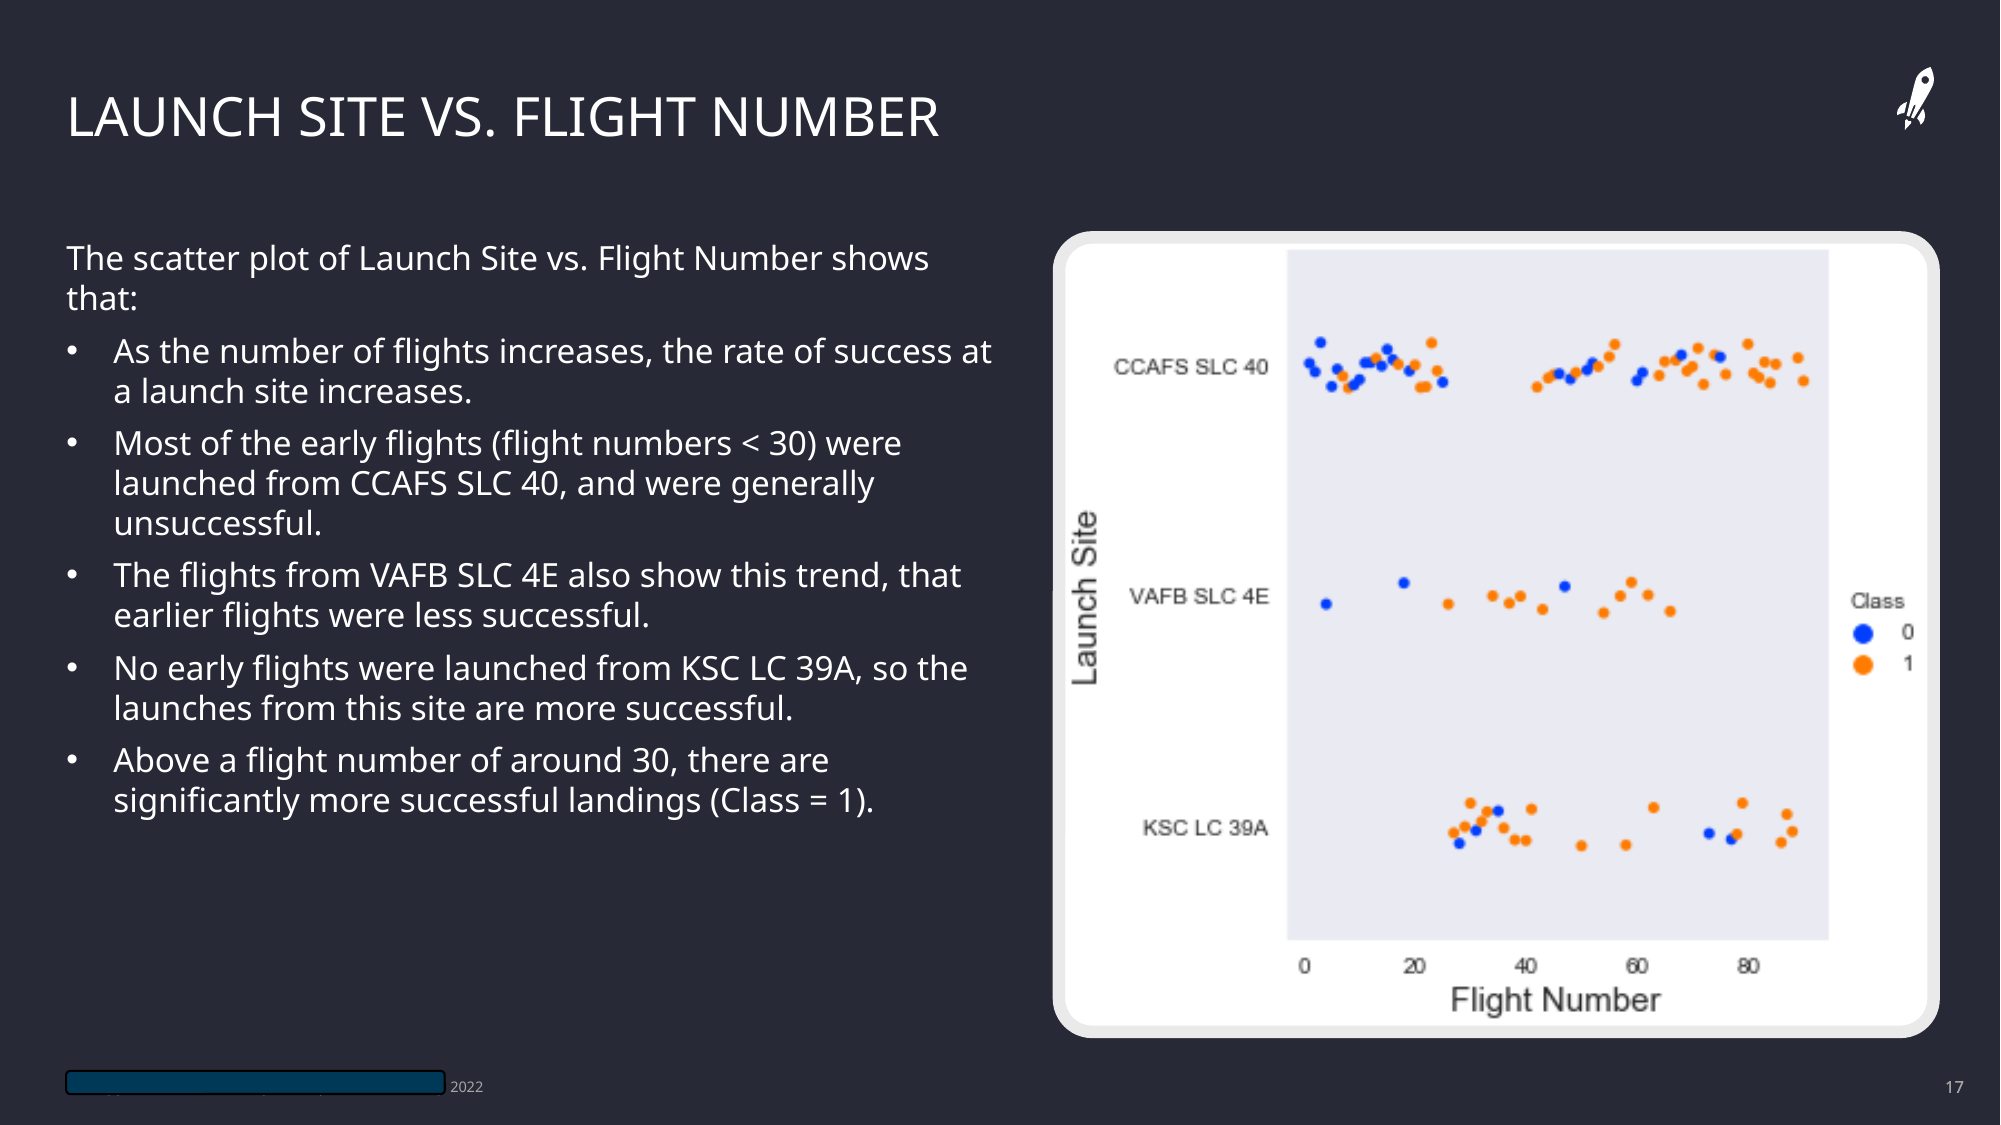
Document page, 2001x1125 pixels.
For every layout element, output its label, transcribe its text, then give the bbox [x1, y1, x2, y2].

title Launch Site VS. FLIGHT NUMBER [66, 30, 1863, 149]
list The scatter plot of Launch Site vs. Flight Number shows that: As the number of flights increases, the rate of success at a launch site increases. Most of the early flights (flight numbers < 30) were launched from CCAFS SLC 40, and were generally unsuccessful. The flights from VAFB SLC 4E also show this trend, that earlier flights were less successful. No early flights were launched from KSC LC 39A, so the launches from this site are more successful. Above a flight number of around 30, there are significantly more successful landings (Class = 1). [66, 237, 1000, 1050]
picture [1059, 237, 1934, 1032]
text_box [65, 1069, 446, 1096]
